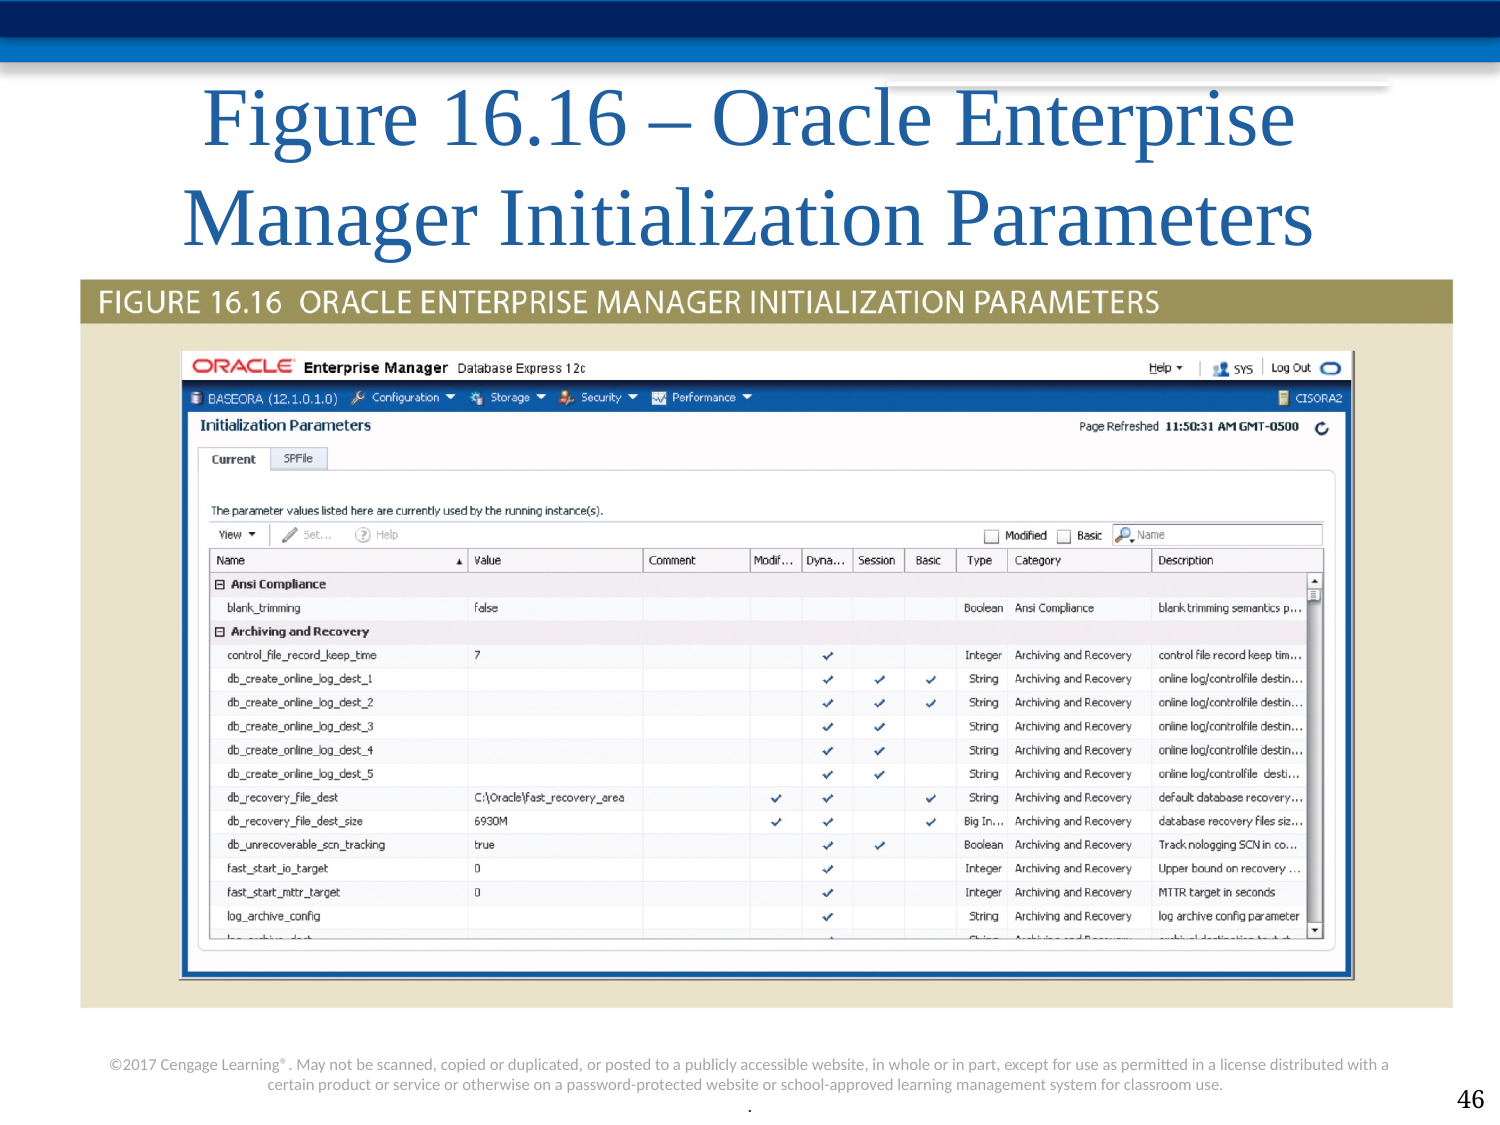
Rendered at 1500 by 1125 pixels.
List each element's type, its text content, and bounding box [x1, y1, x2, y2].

picture [74, 274, 1458, 1013]
slide_number 46 [1425, 1074, 1500, 1125]
title Figure 16.16 – Oracle Enterprise Manager Initialization Parameters [75, 75, 1425, 250]
